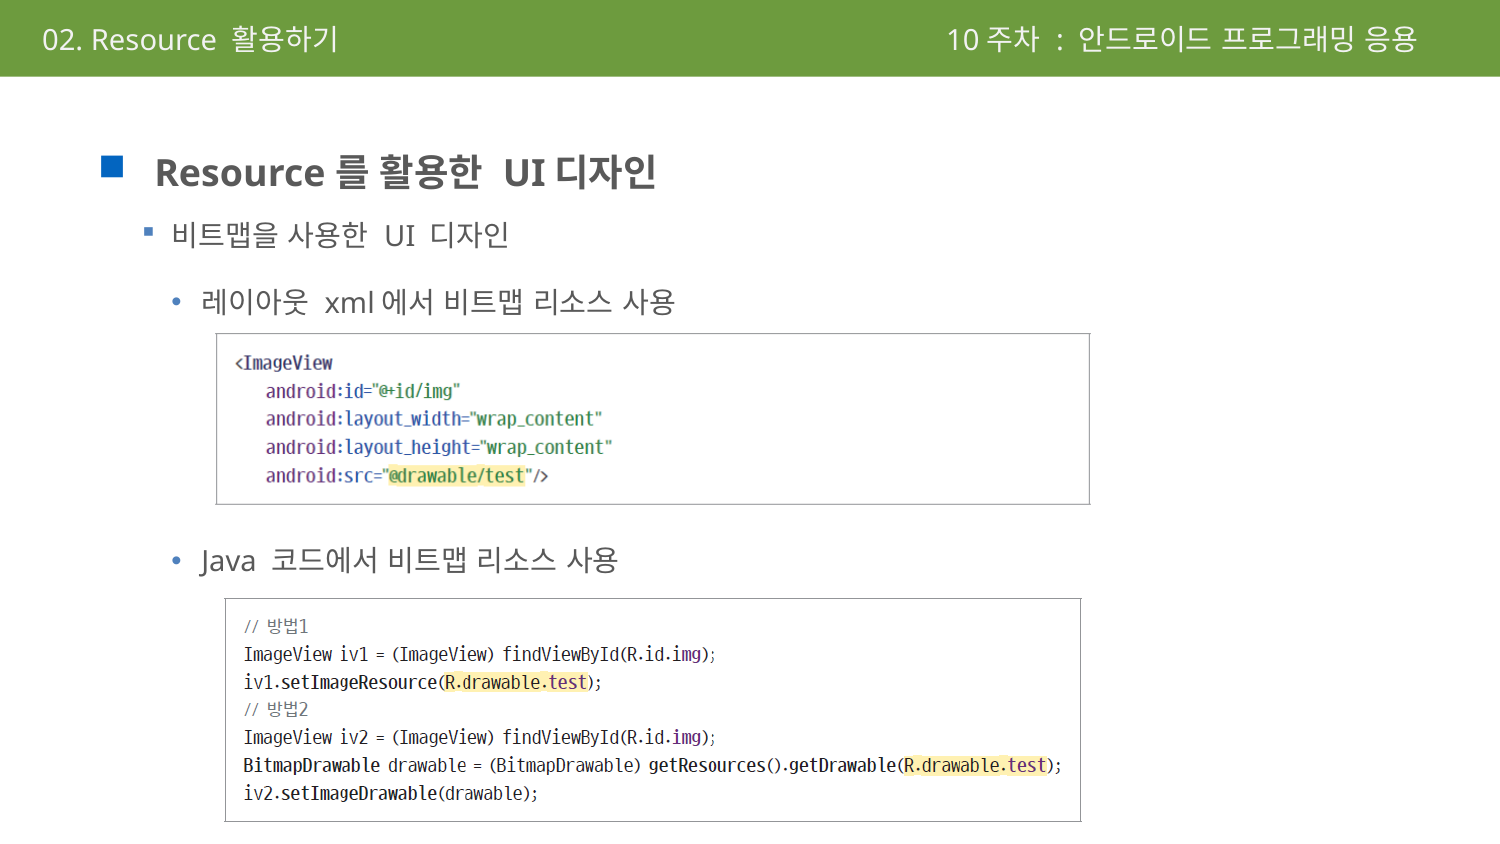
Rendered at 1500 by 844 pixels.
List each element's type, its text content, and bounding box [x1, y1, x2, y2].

list 02. Resource 활용하기 [33, 19, 500, 67]
picture [205, 326, 1101, 517]
picture [219, 590, 1084, 828]
text_box 10주차 : 안드로이드 프로그래밍 응용 [937, 20, 1491, 65]
text_box Resource를 활용한 UI디자인 비트맵을 사용한 UI 디자인 레이아웃 xml에서 비트맵 리소스 사용 Java 코드에서 비트맵 리소스 사용 [83, 119, 1419, 400]
